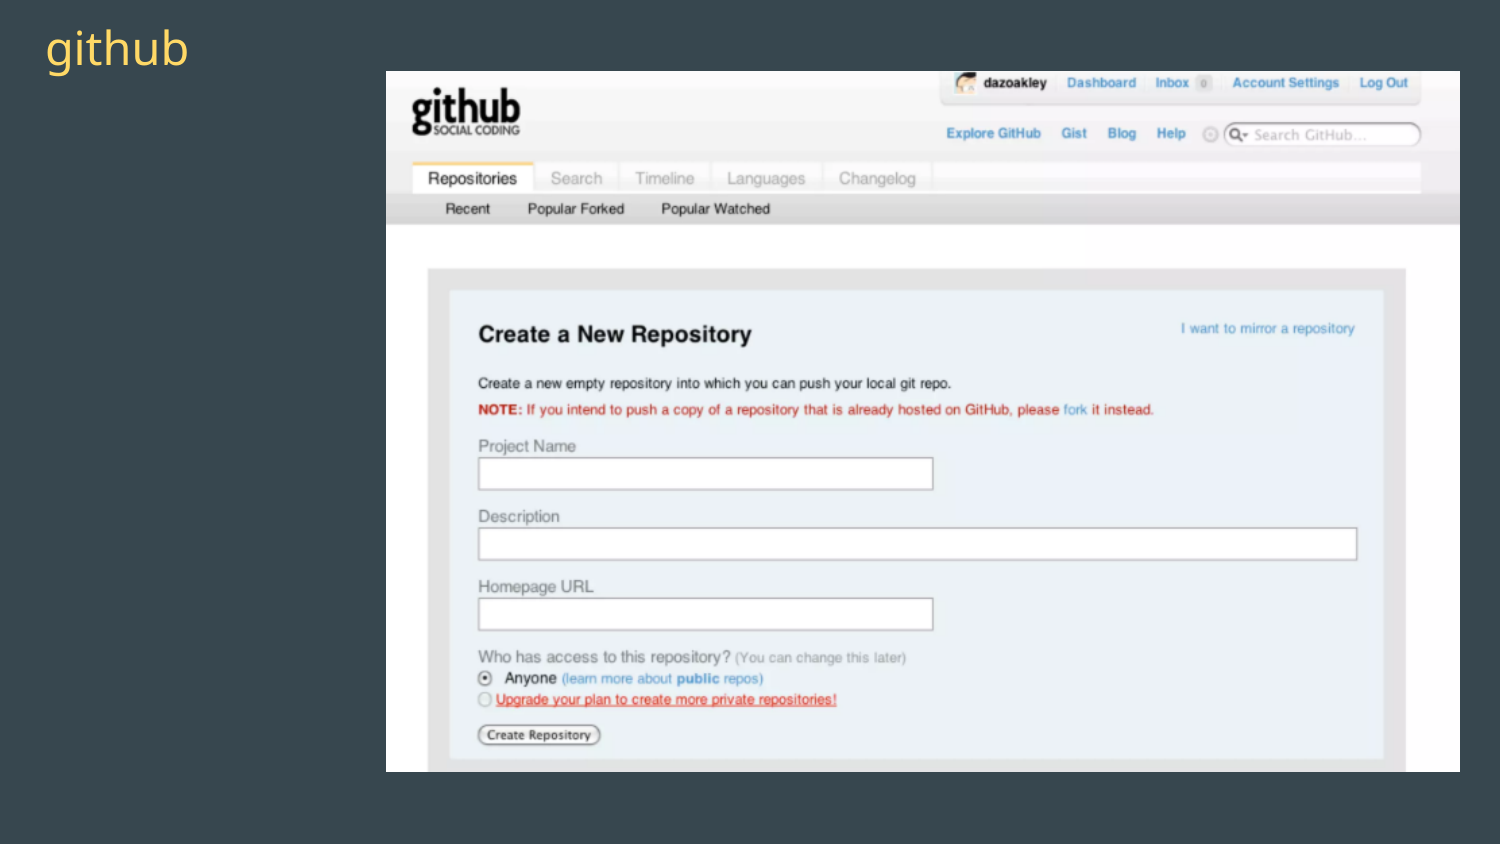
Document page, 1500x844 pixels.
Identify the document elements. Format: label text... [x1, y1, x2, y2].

title github [30, 0, 1310, 94]
picture [386, 71, 1461, 773]
